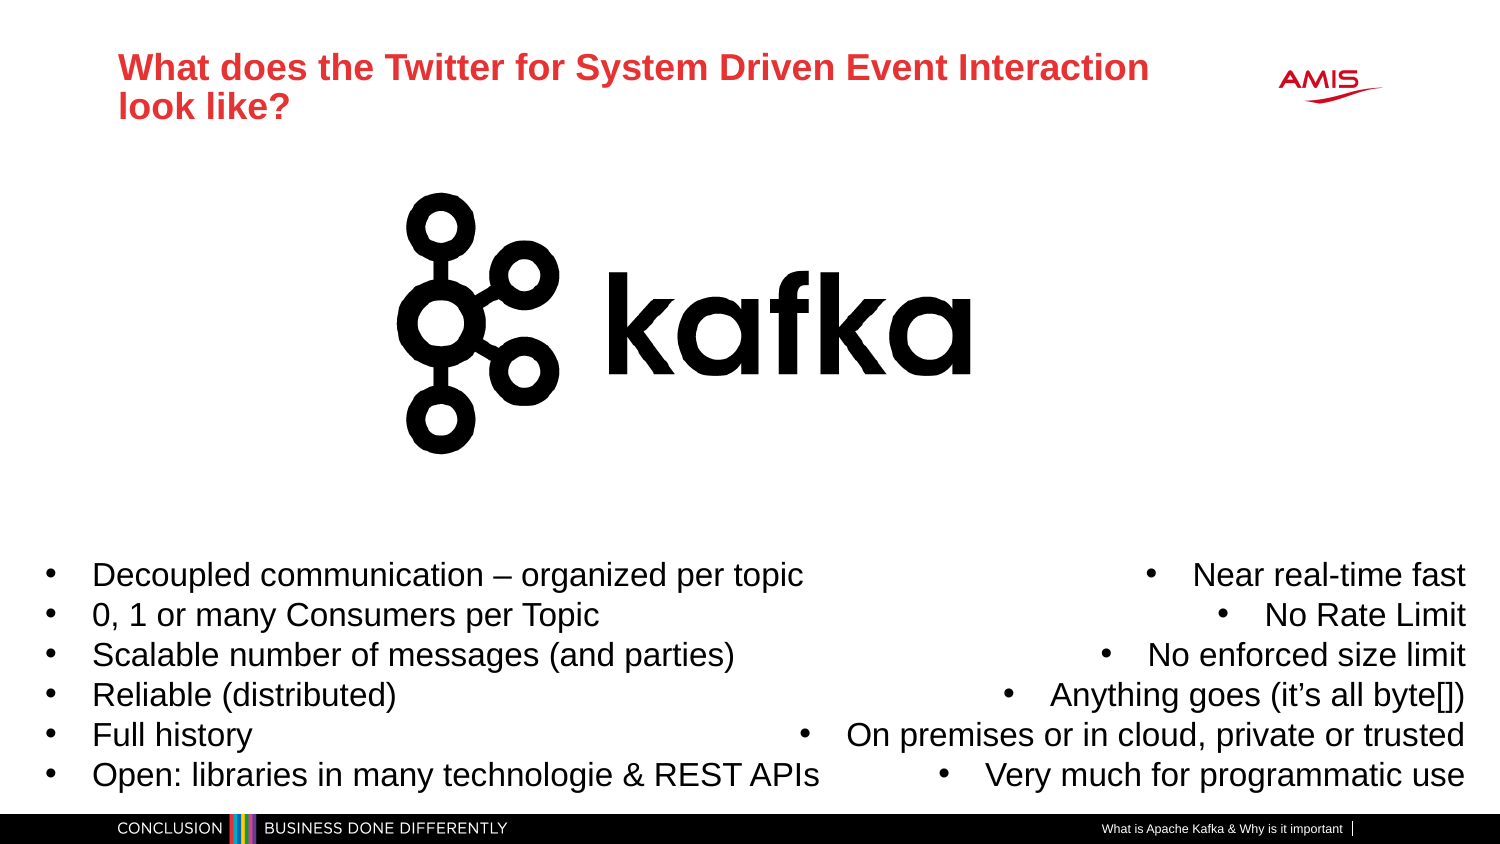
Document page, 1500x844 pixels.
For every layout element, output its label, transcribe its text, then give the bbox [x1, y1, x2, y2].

title What does the Twitter for System Driven Event Interaction look like? [118, 47, 1205, 130]
text_box Near real-time fast No Rate Limit No enforced size limit Anything goes (it’s all byte[]) On premises or in cloud, private or trusted Very much for programmatic use [799, 553, 1467, 793]
footer What is Apache Kafka & Why is it important [814, 820, 1347, 839]
text_box Decoupled communication – organized per topic 0, 1 or many Consumers per Topic Scalable number of messages (and parties) Reliable (distributed) Full history Open: libraries in many technologie & REST APIs [45, 553, 799, 793]
picture [1205, 58, 1388, 106]
picture [354, 150, 1012, 496]
picture [0, 814, 236, 844]
picture [239, 814, 1500, 844]
